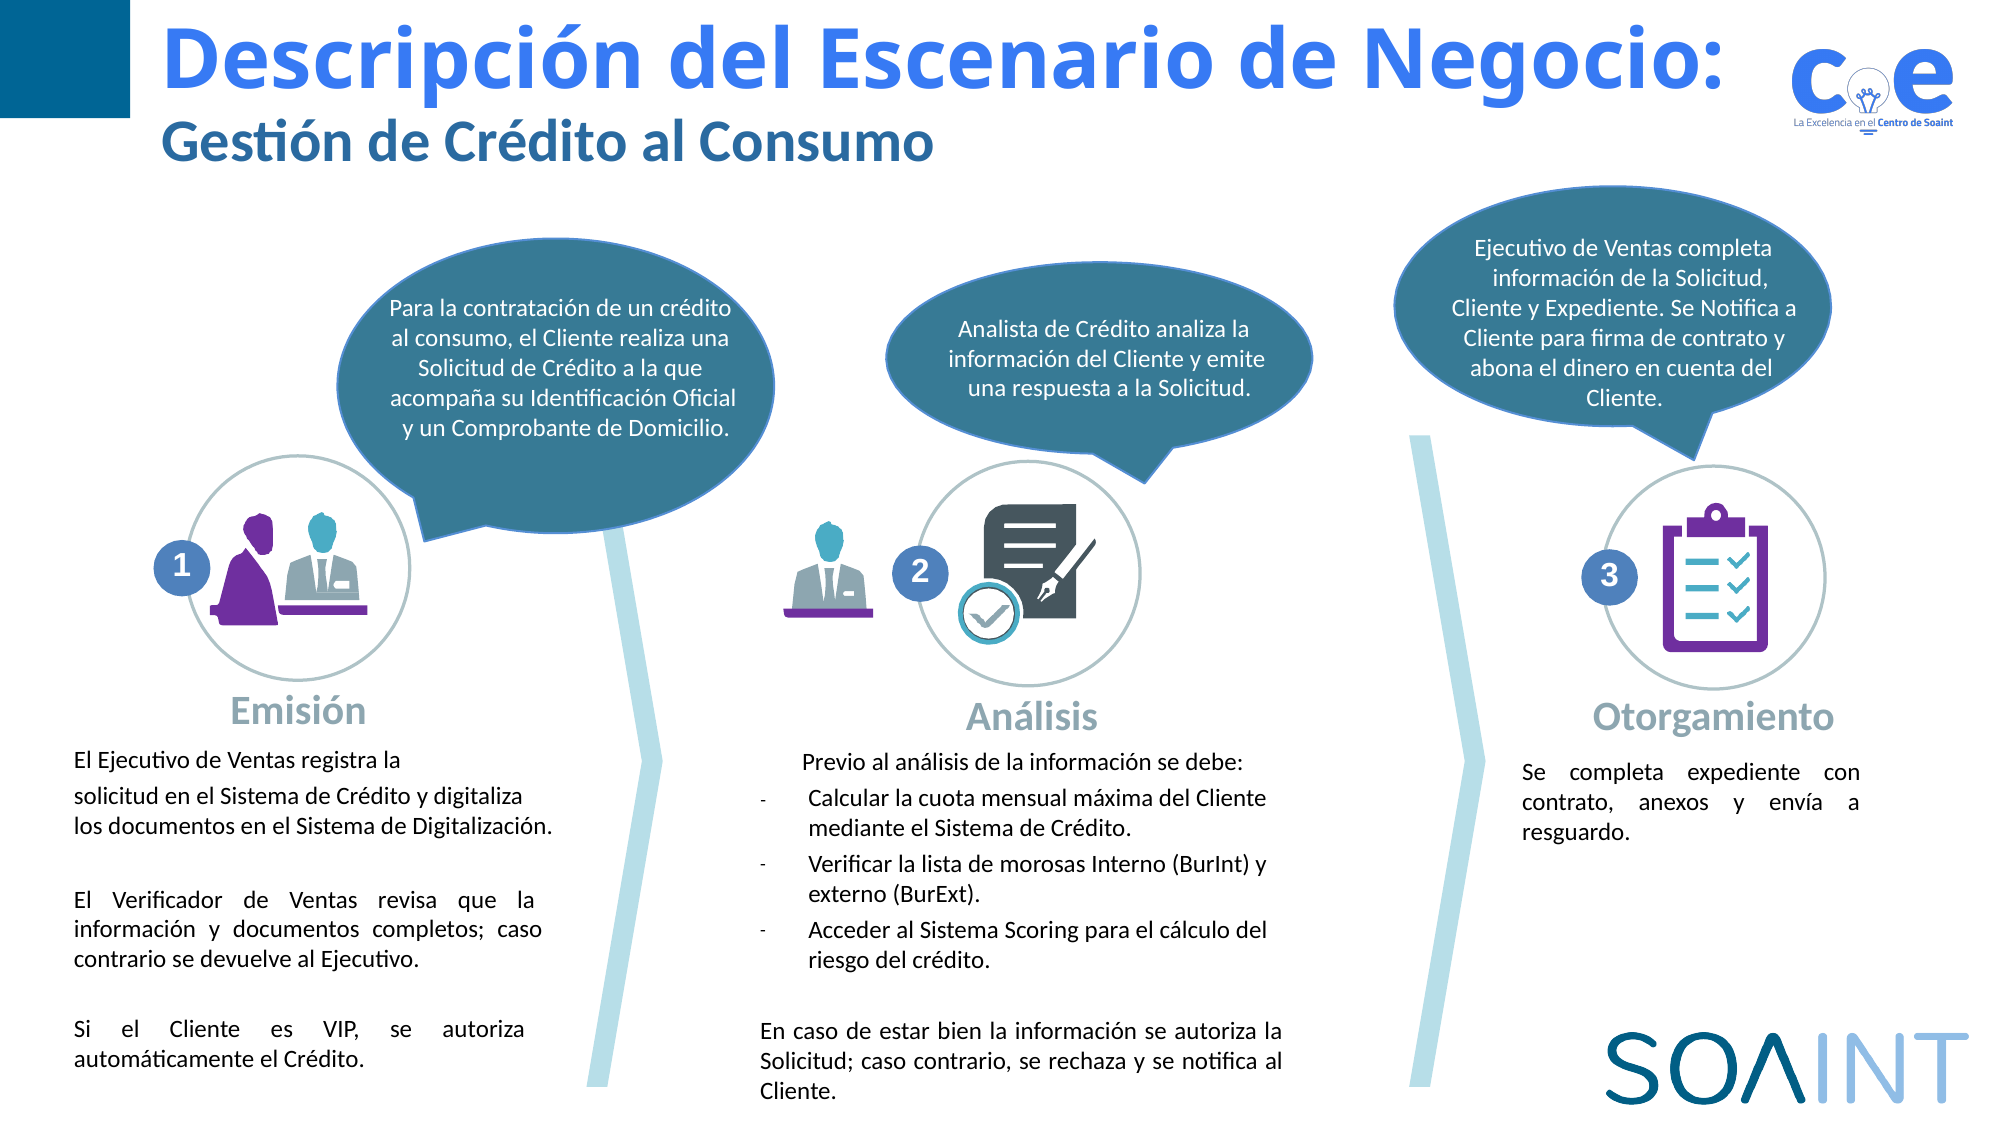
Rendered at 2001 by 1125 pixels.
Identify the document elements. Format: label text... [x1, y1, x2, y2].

picture [1605, 1032, 1648, 1097]
text_box El Verificador de Ventas revisa que la información y documentos completos; caso contrario se devuelve al Ejecutivo. Si el Cliente es VIP, se autoriza automáticamente el Crédito. [71, 880, 332, 1073]
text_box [153, 455, 332, 690]
text_box [63, 1053, 1604, 1111]
text_box [0, 0, 131, 119]
picture [1792, 49, 1953, 136]
picture [1680, 1040, 1727, 1097]
picture [1605, 1095, 1622, 1105]
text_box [779, 624, 1826, 690]
picture [1713, 1032, 1969, 1105]
title [775, 455, 1826, 690]
text_box Gestión de Crédito al Consumo [139, 116, 1931, 184]
text_box Análisis Previo al análisis de la información se debe: - Calcular la cuota mensual máxima del Cliente mediante el Sistema de Crédito. Verificar la lista de morosas Interno (BurInt) y externo (BurExt). Acceder al Sistema Scoring para el cálculo del riesgo del crédito. [779, 701, 1292, 974]
text_box Emisión El Ejecutivo de Ventas registra la solicitud en el Sistema de Crédito y digitaliza los documentos en el Sistema de Digitalización. [71, 661, 332, 840]
text_box [1409, 701, 1486, 1087]
text_box Descripción del Escenario de Negocio: [138, 0, 2000, 116]
text_box En caso de estar bien la información se autoriza la Solicitud; caso contrario, se rechaza y se notifica al Cliente. [758, 1012, 1292, 1105]
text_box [783, 185, 1832, 618]
picture [1617, 1032, 1695, 1105]
text_box Otorgamiento Se completa expediente con contrato, anexos y envía a resguardo. [1519, 660, 1885, 846]
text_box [337, 238, 775, 1088]
